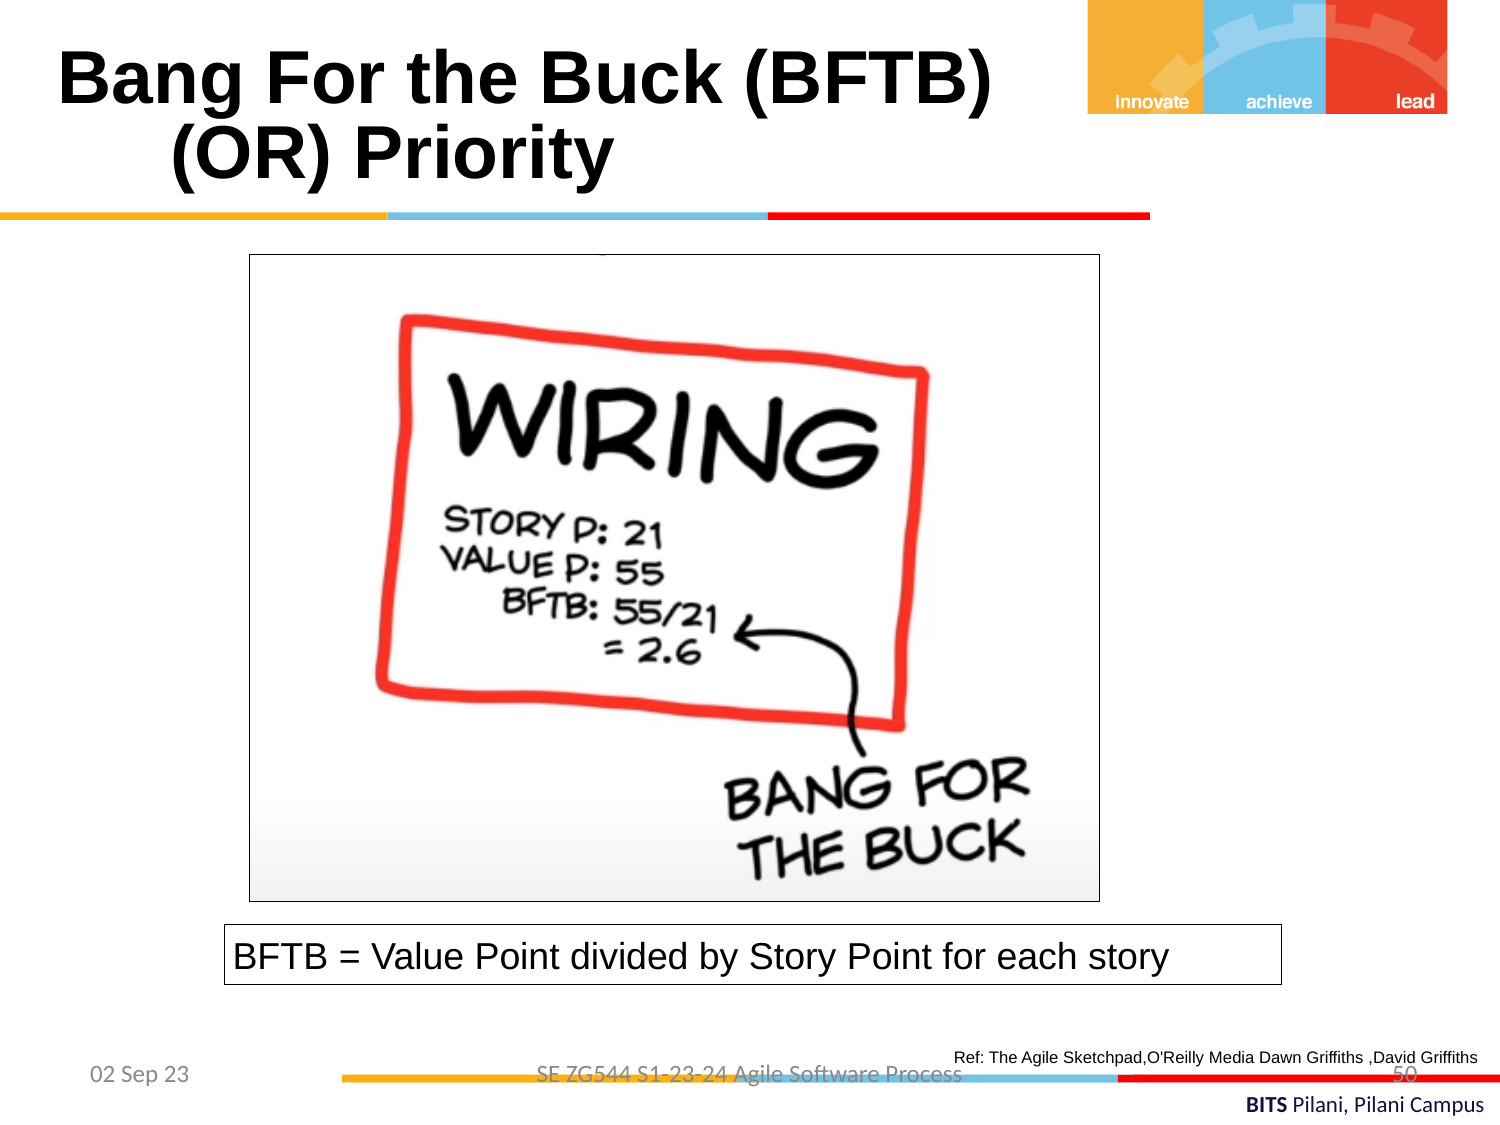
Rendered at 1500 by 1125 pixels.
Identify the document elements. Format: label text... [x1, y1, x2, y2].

text_box 02 Sep 23 [82, 1050, 418, 1096]
picture [249, 254, 1101, 902]
picture [1087, 0, 1448, 114]
list Bang For the Buck (BFTB) (OR) Priority [49, 24, 1088, 213]
text_box Ref: The Agile Sketchpad,O'Reilly Media Dawn Griffiths ,David Griffiths [946, 1039, 1493, 1075]
slide_number 50 [1382, 1075, 1426, 1094]
text_box SE ZG544 S1-23-24 Agile Software Process [519, 1050, 980, 1096]
text_box BFTB = Value Point divided by Story Point for each story [224, 924, 1282, 985]
